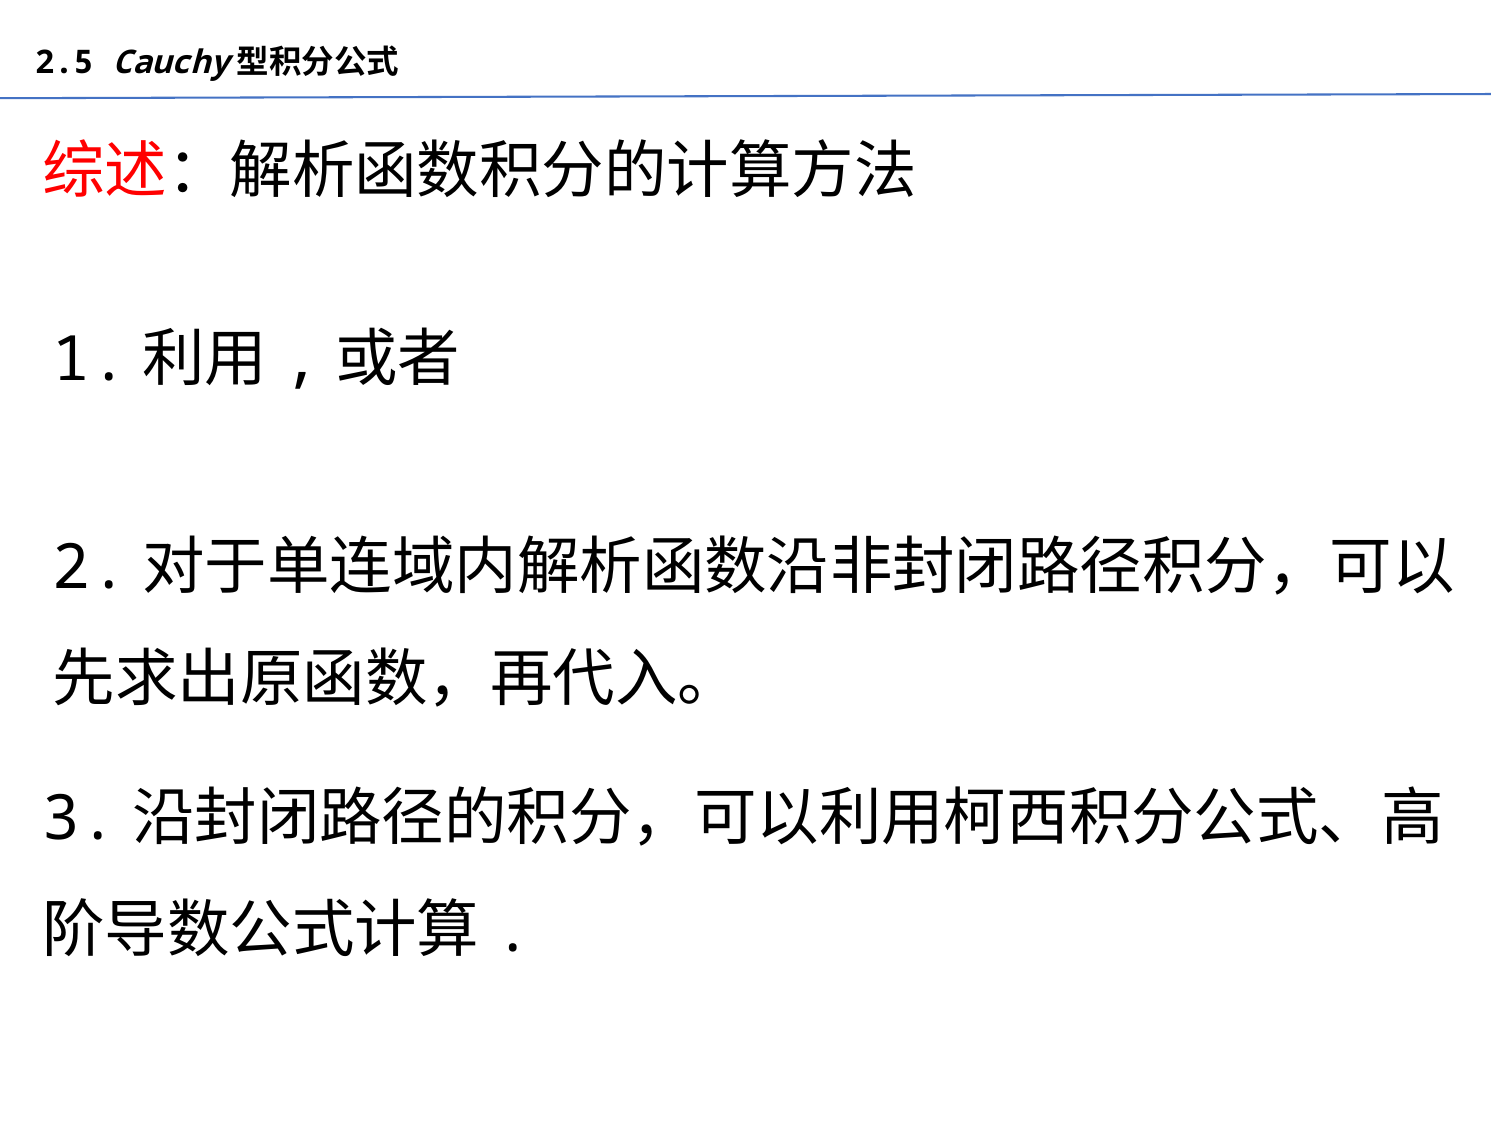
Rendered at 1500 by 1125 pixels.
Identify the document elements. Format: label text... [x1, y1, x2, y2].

text_box 2.对于单连域内解析函数沿非封闭路径积分，可以先求出原函数，再代入。 [41, 485, 1480, 716]
text_box 综述：解析函数积分的计算方法 [30, 99, 1069, 209]
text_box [0, 13, 1491, 99]
text_box 3.沿封闭路径的积分，可以利用柯西积分公式、高阶导数公式计算. [30, 744, 1469, 960]
